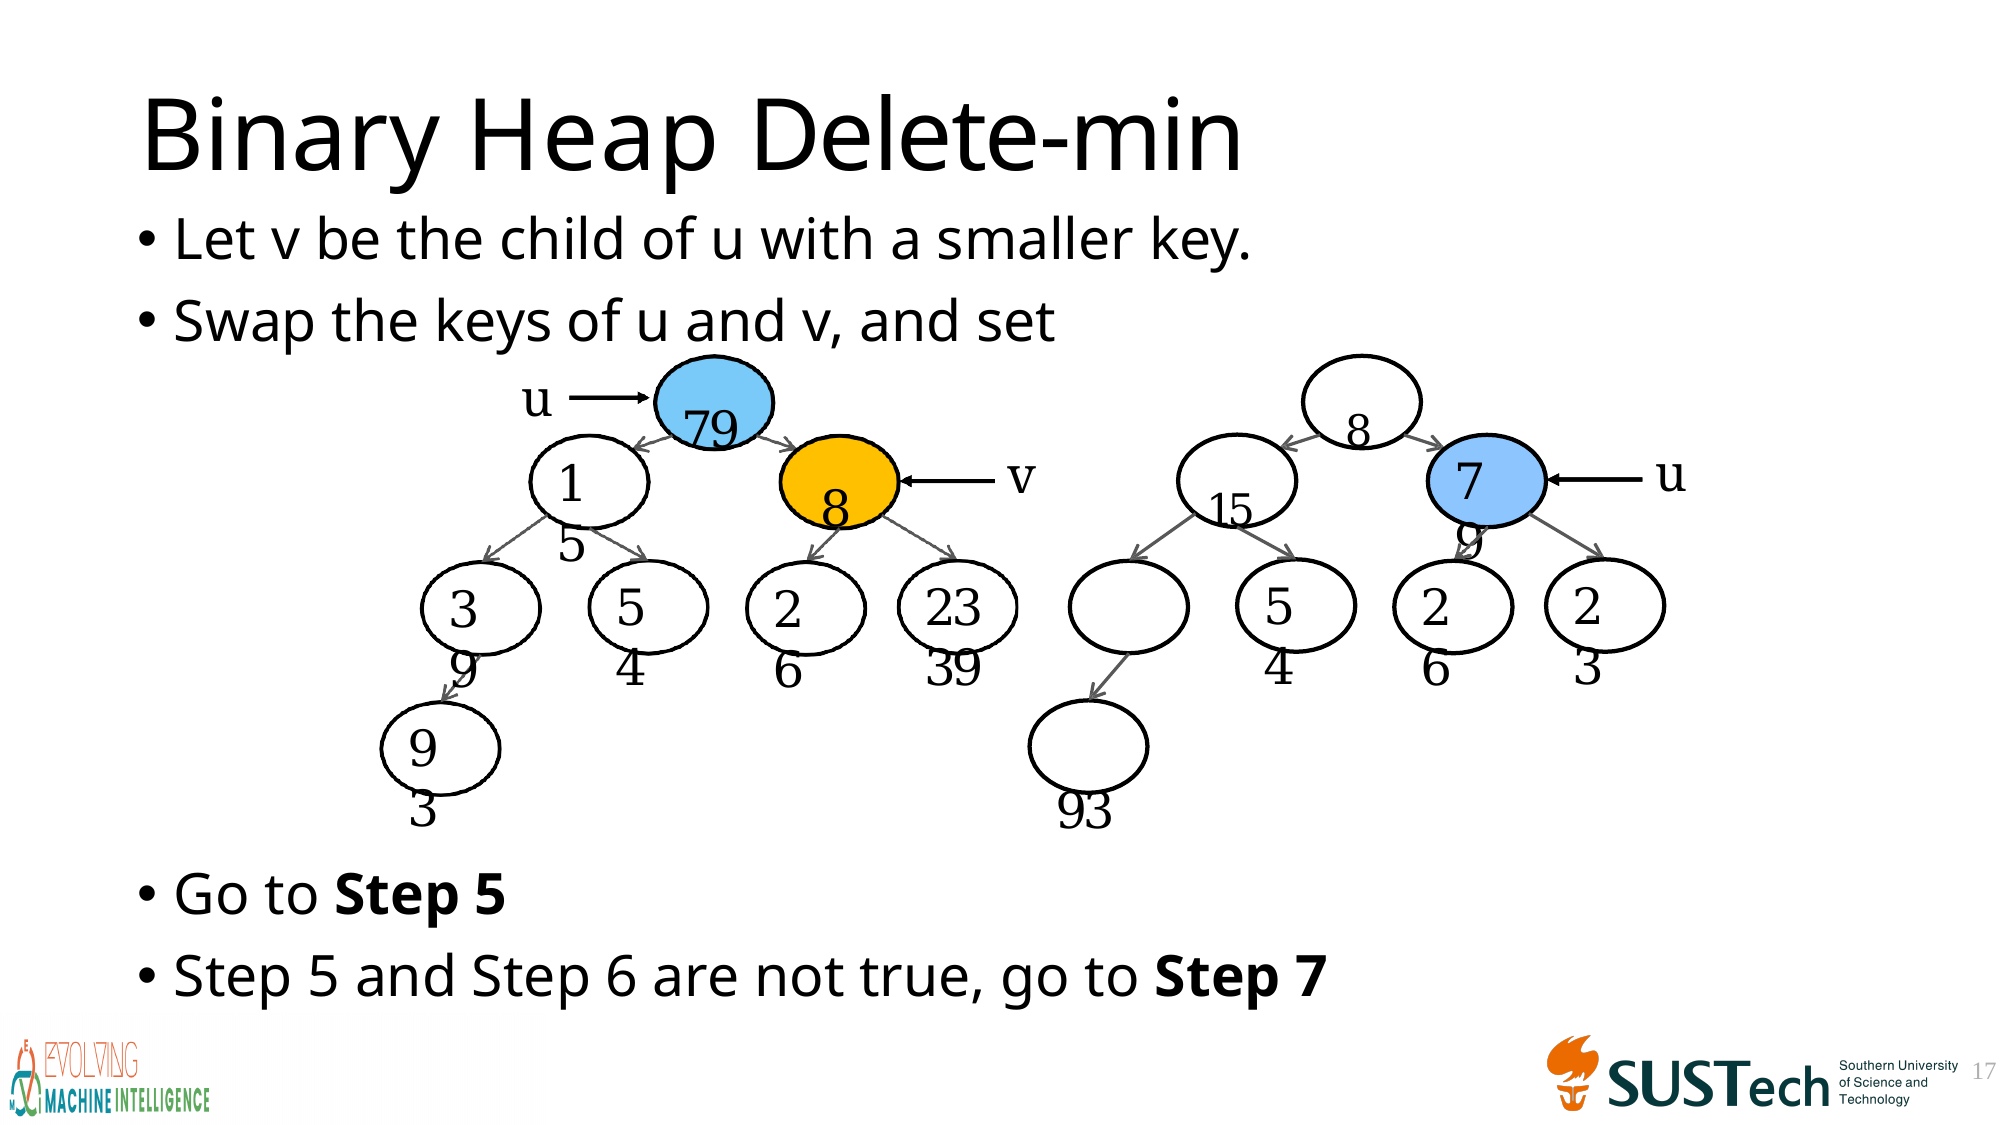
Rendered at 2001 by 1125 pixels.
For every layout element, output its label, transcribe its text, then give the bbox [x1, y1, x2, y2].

text_box 39 [445, 575, 506, 698]
text_box [1236, 525, 1297, 560]
text_box 23 39 93 [922, 573, 1154, 839]
text_box [379, 354, 1019, 797]
text_box 54 [1261, 572, 1321, 695]
text_box [1194, 434, 1297, 523]
text_box [1279, 433, 1321, 453]
text_box 54 [613, 573, 673, 696]
text_box 15 [553, 448, 614, 571]
text_box [1427, 434, 1547, 523]
text_box [1089, 560, 1189, 649]
title Binary Heap Delete-min [137, 34, 1863, 225]
slide_number 17 [1966, 743, 2000, 1125]
text_box [1088, 652, 1131, 701]
text_box u [1653, 439, 1686, 502]
text_box 26 [1418, 573, 1479, 696]
text_box [1319, 355, 1421, 448]
text_box 79 [1451, 447, 1512, 570]
text_box [1129, 512, 1197, 561]
text_box [1528, 512, 1606, 560]
picture [1547, 1035, 1958, 1111]
text_box [1546, 559, 1665, 648]
picture [0, 1012, 547, 1125]
text_box 8 15 [817, 449, 1262, 542]
text_box [1403, 433, 1445, 453]
text_box u [519, 364, 552, 427]
text_box 79 8 [678, 370, 1373, 463]
text_box [1546, 473, 1643, 486]
text_box [1394, 560, 1513, 649]
text_box [1237, 559, 1356, 648]
text_box 26 [770, 575, 831, 698]
text_box 93 [405, 714, 466, 837]
text_box [1453, 526, 1489, 561]
text_box 23 [1570, 572, 1630, 695]
